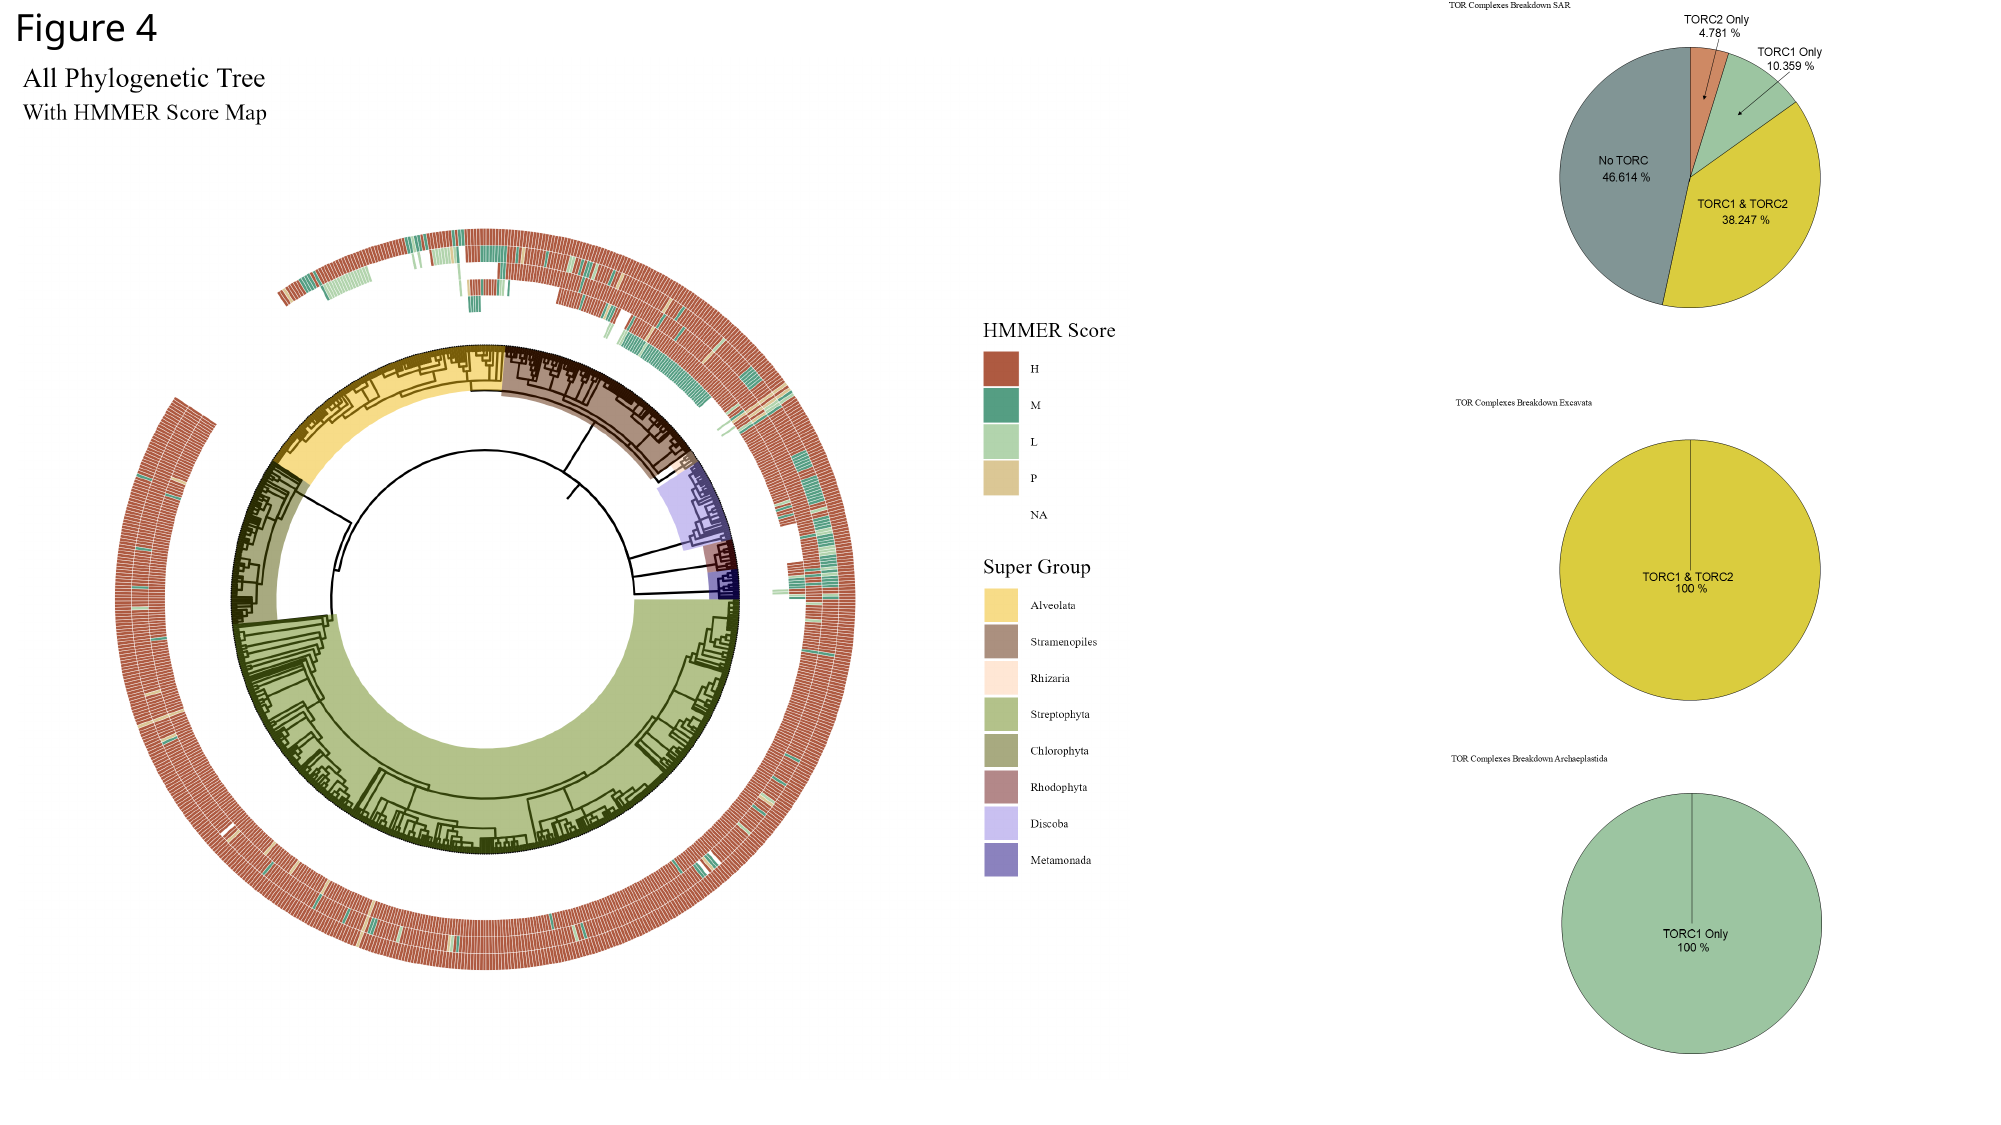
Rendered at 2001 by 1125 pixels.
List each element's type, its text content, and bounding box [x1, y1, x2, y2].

picture [1449, 389, 1931, 1111]
text_box Figure 4 [0, 0, 648, 57]
picture [17, 56, 1131, 1080]
picture [1449, 0, 1931, 361]
